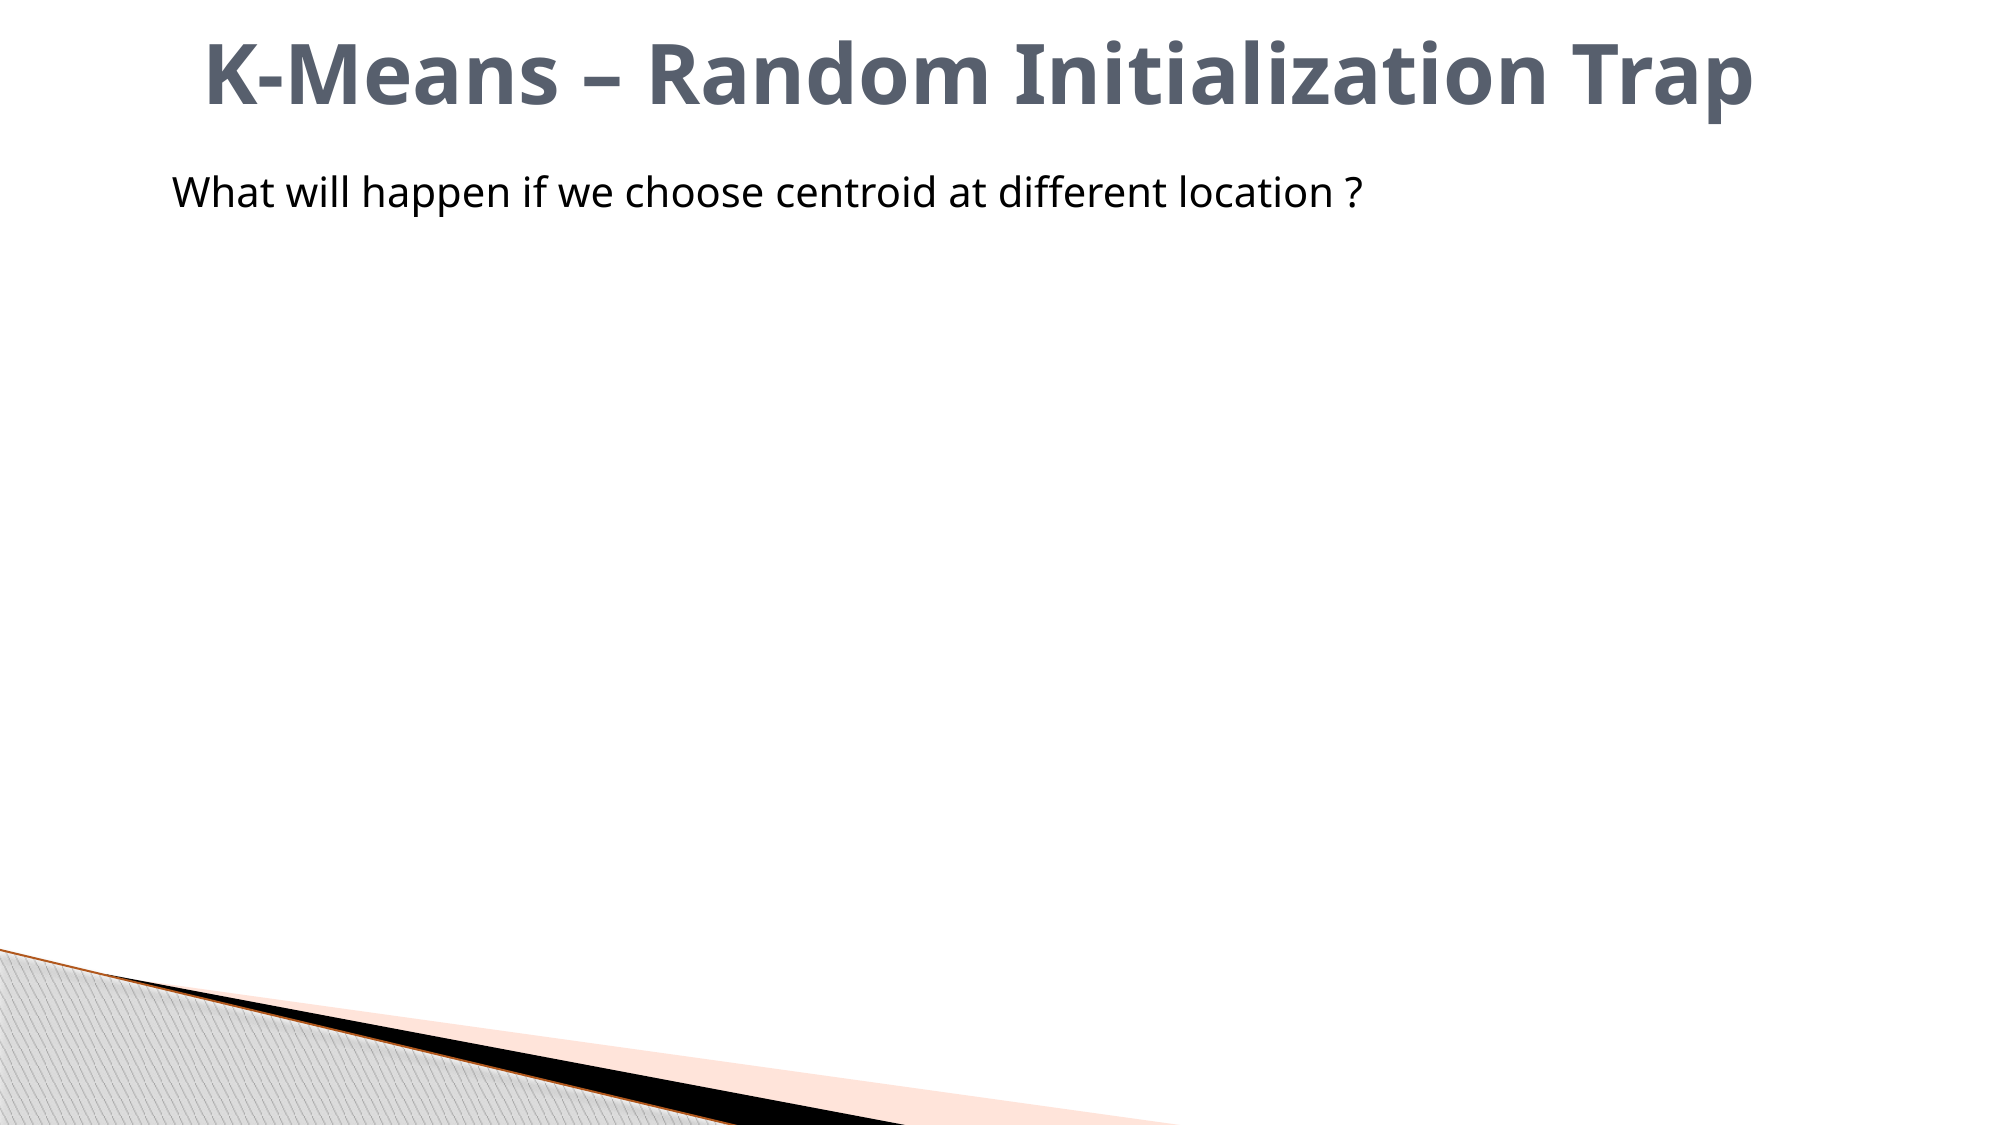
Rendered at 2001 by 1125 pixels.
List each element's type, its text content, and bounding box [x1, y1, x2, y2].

title K-Means – Random Initialization Trap [187, 13, 1813, 129]
text_box What will happen if we choose centroid at different location ? [157, 158, 1813, 224]
